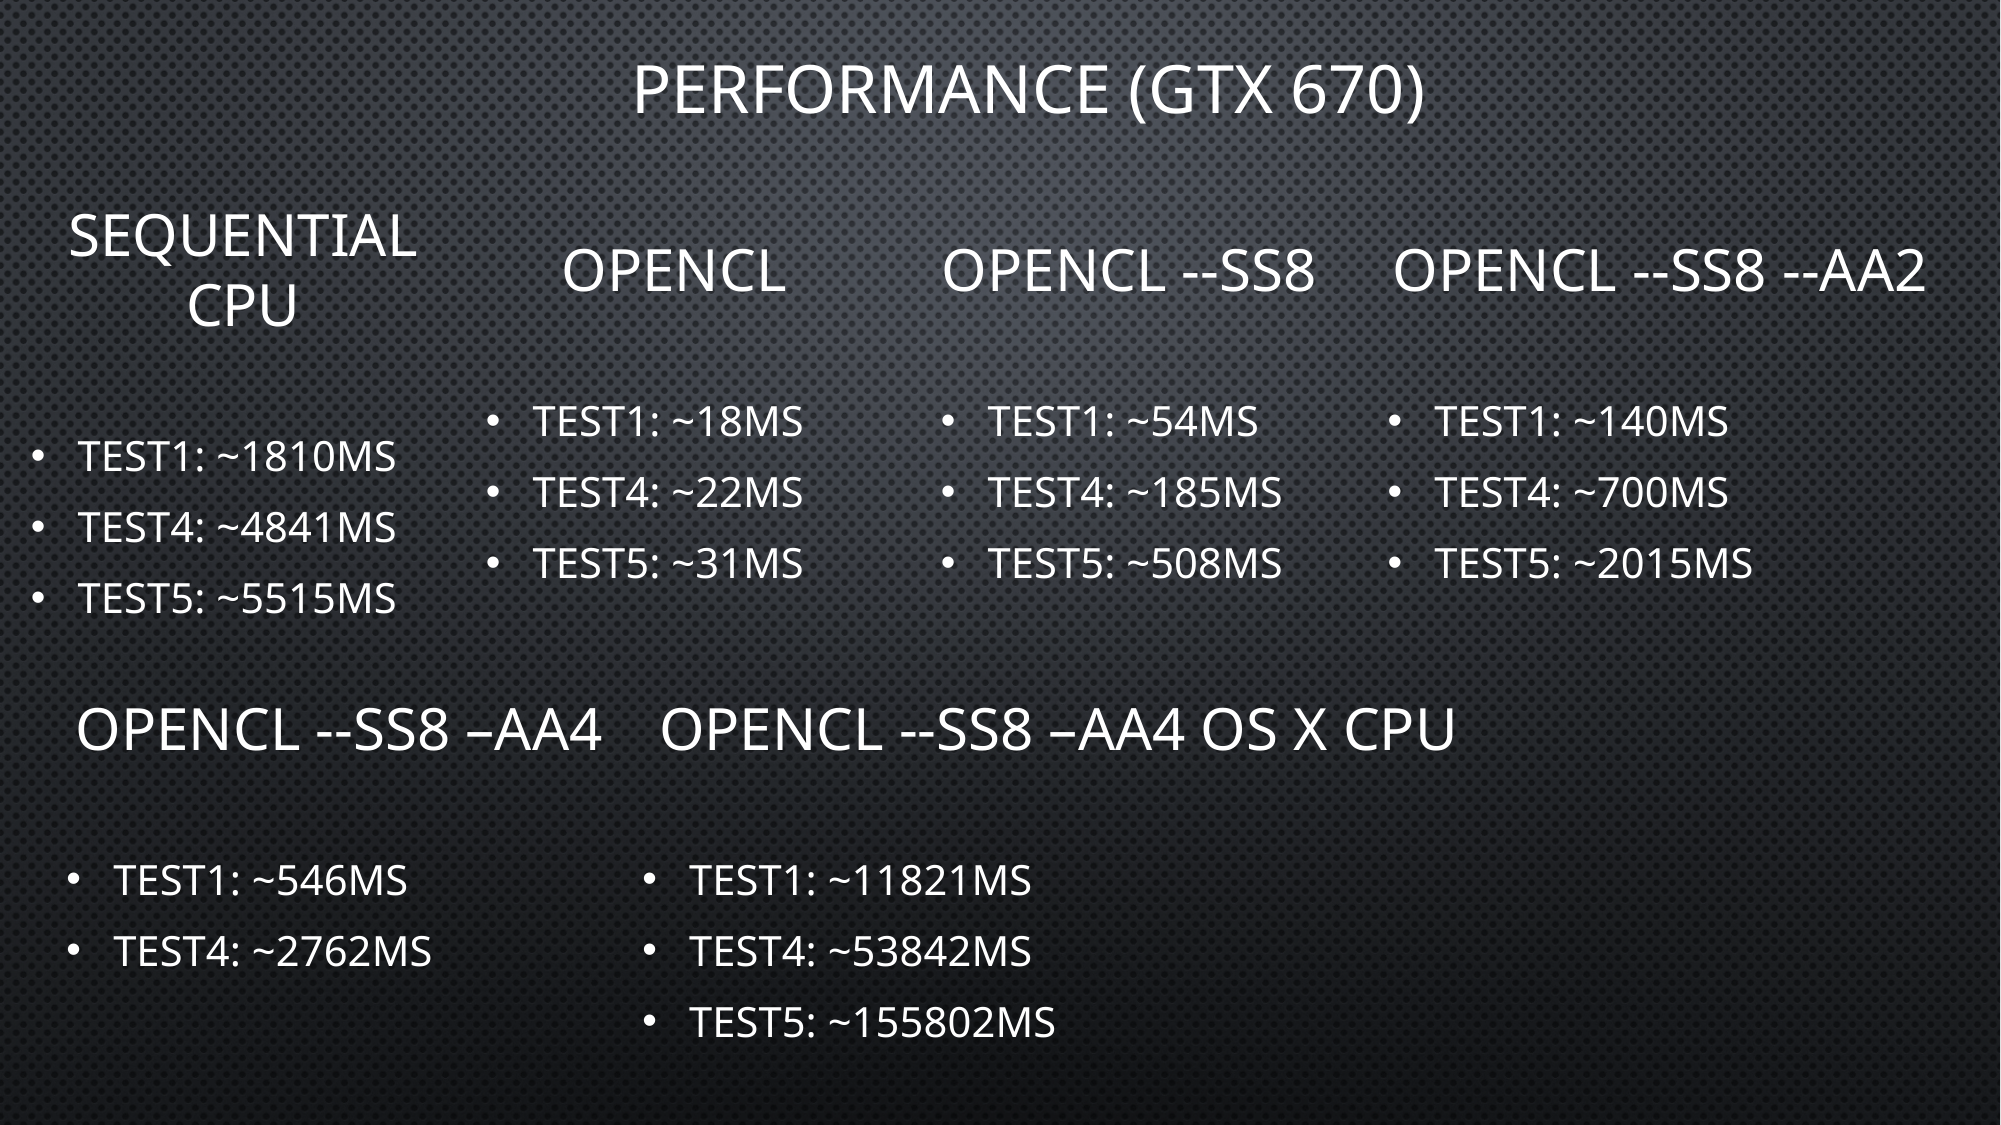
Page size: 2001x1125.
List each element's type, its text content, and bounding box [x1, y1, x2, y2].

text_box OpenCL --SS8 Test1: ~54ms Test4: ~185ms Test5: ~508ms [925, 153, 1333, 612]
list Sequential CPU Test1: ~1810ms Test4: ~4841ms Test5: ~5515ms [15, 153, 470, 667]
text_box PERFORMANCE (GTX 670) [339, 19, 1718, 154]
text_box OpenCL --SS8 --AA2 Test1: ~140ms Test4: ~700ms Test5: ~2015ms [1372, 153, 1949, 667]
text_box OpenCL Test1: ~18ms Test4: ~22ms Test5: ~31ms [470, 153, 878, 612]
text_box OpenCL --SS8 –AA4 OS X CPU Test1: ~11821ms Test4: ~53842ms Test5: ~155802ms [627, 612, 1491, 1125]
text_box OpenCL --SS8 –AA4 Test1: ~546ms Test4: ~2762ms [51, 612, 627, 1125]
